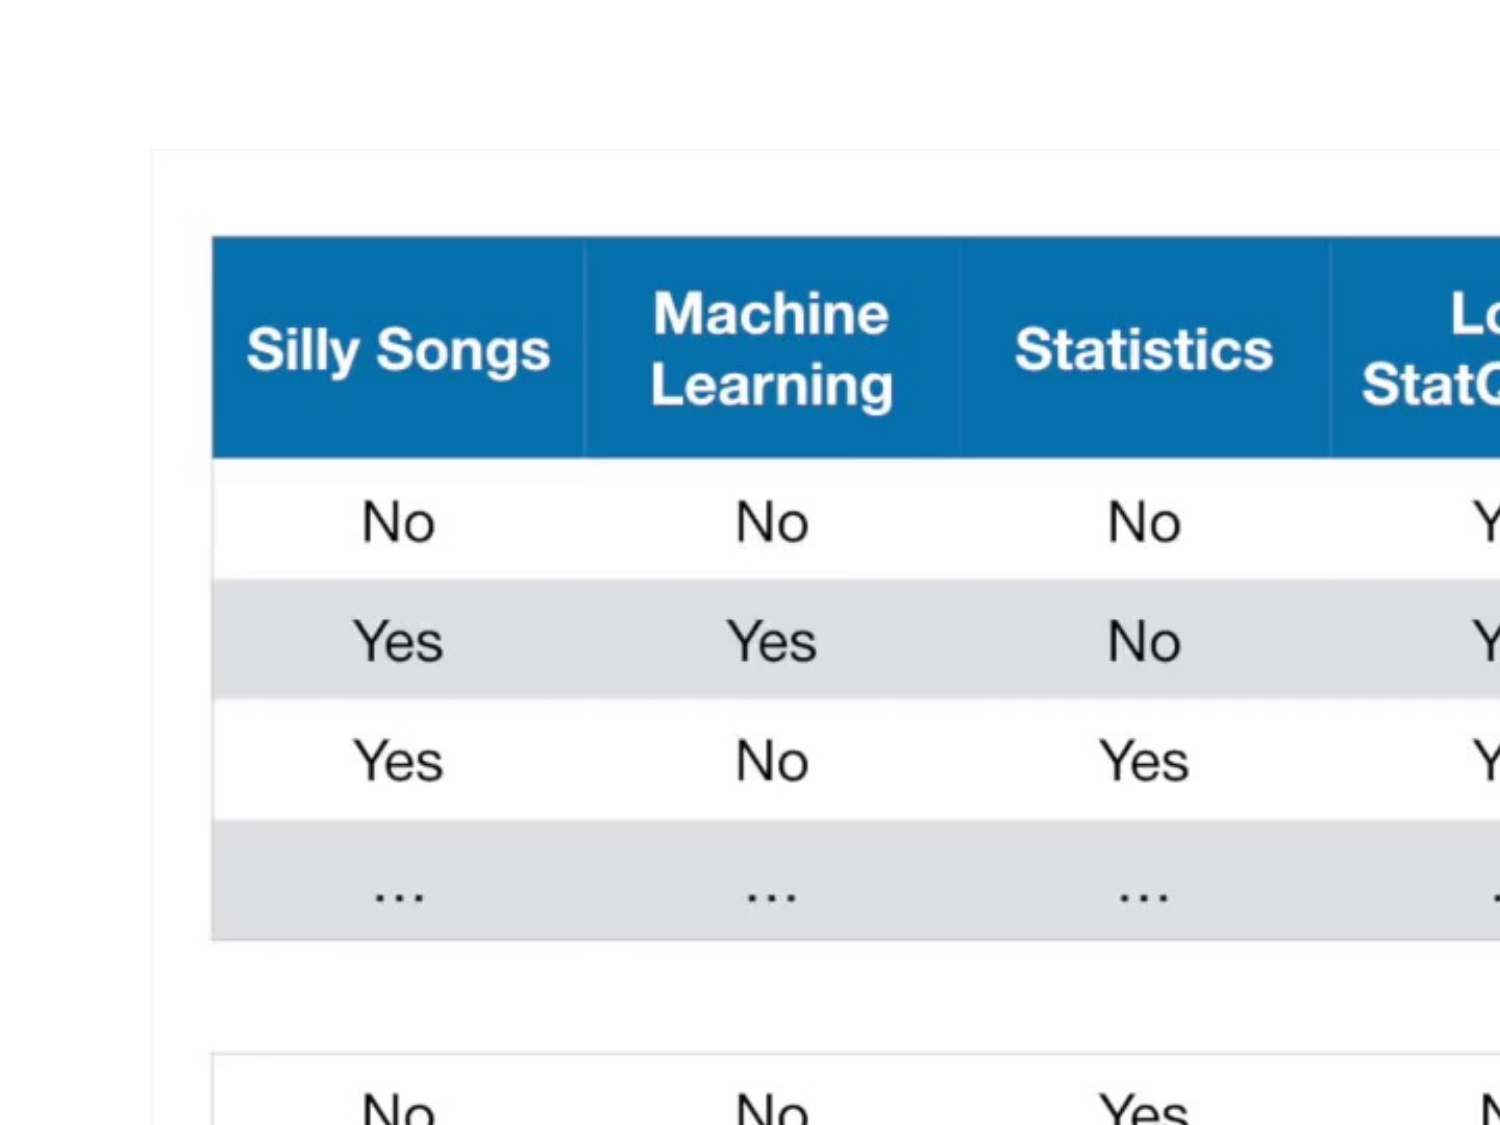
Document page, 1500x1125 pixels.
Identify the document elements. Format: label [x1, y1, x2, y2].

picture [149, 149, 1500, 1125]
